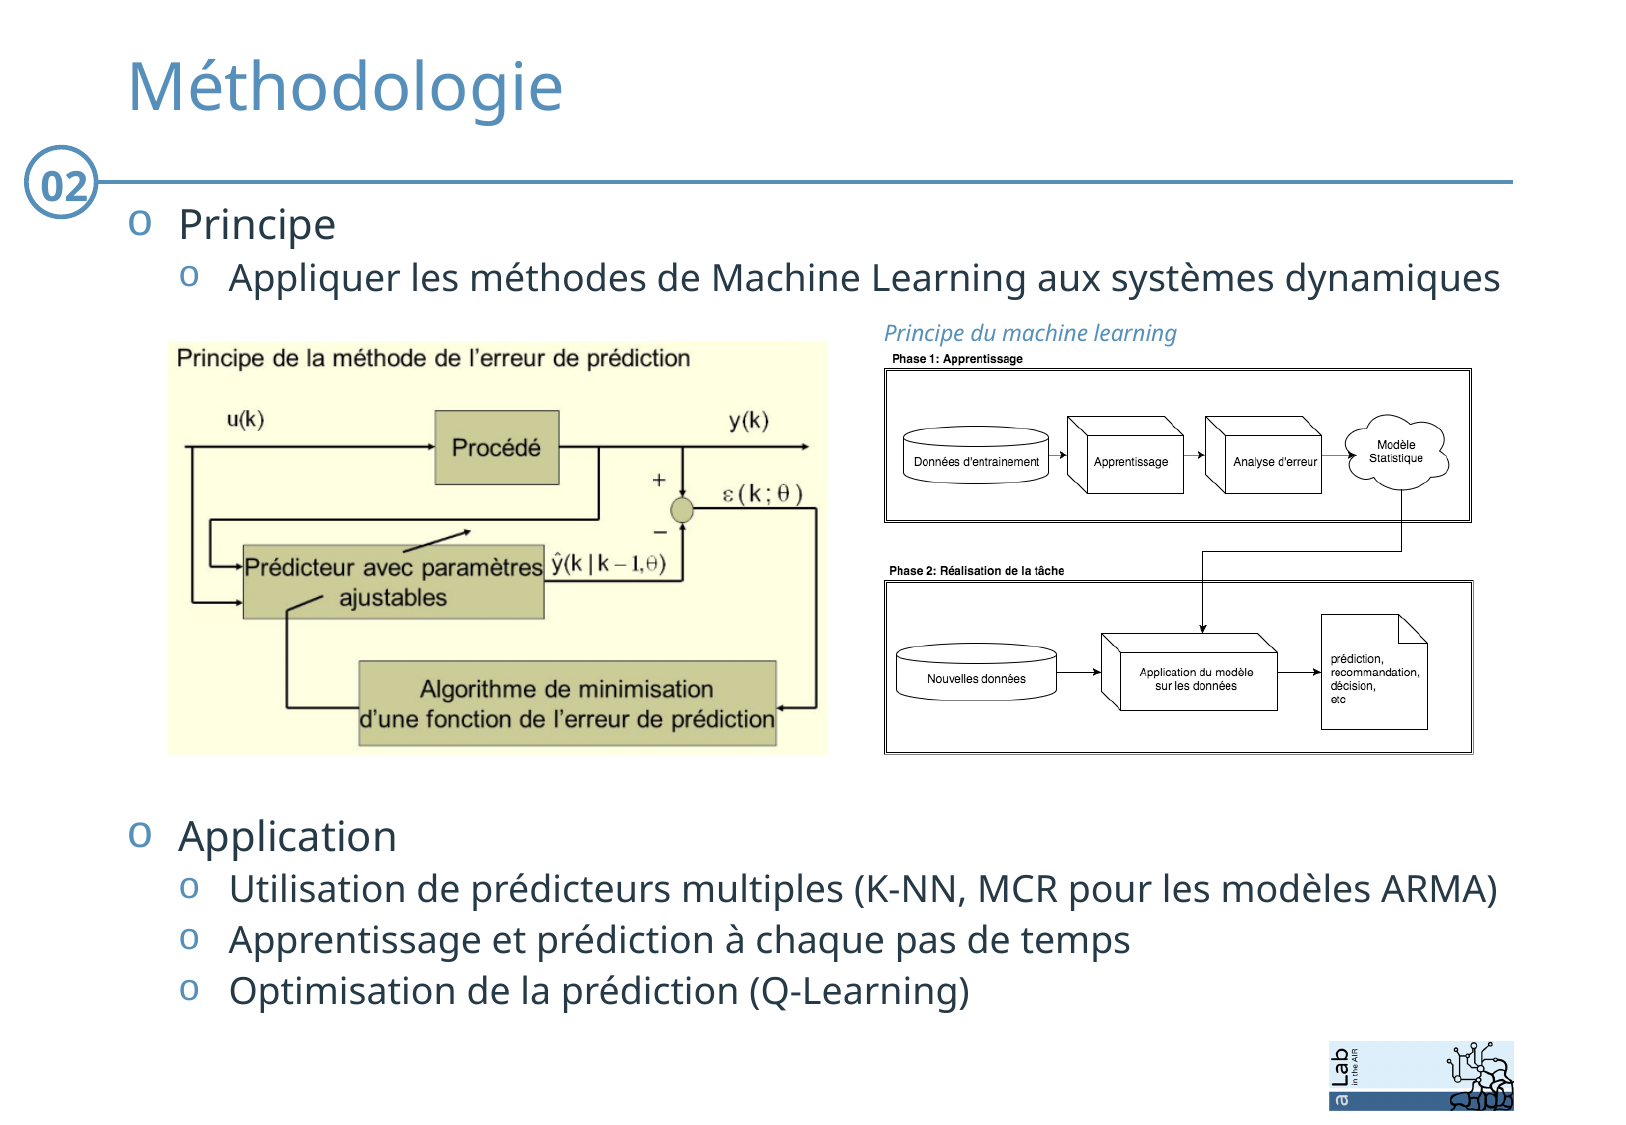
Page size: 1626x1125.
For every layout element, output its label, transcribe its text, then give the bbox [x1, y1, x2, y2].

title Méthodologie [111, 29, 1514, 149]
text_box Principe Appliquer les méthodes de Machine Learning aux systèmes dynamiques Application Utilisation de prédicteurs multiples (K-NN, MCR pour les modèles ARMA) Apprentissage et prédiction à chaque pas de temps Optimisation de la prédiction (Q-Learning) [111, 196, 1605, 1004]
picture [1328, 1041, 1514, 1111]
text_box 02 [25, 151, 104, 217]
picture [168, 341, 827, 755]
picture [872, 347, 1474, 755]
text_box Principe du machine learning [883, 319, 1375, 347]
